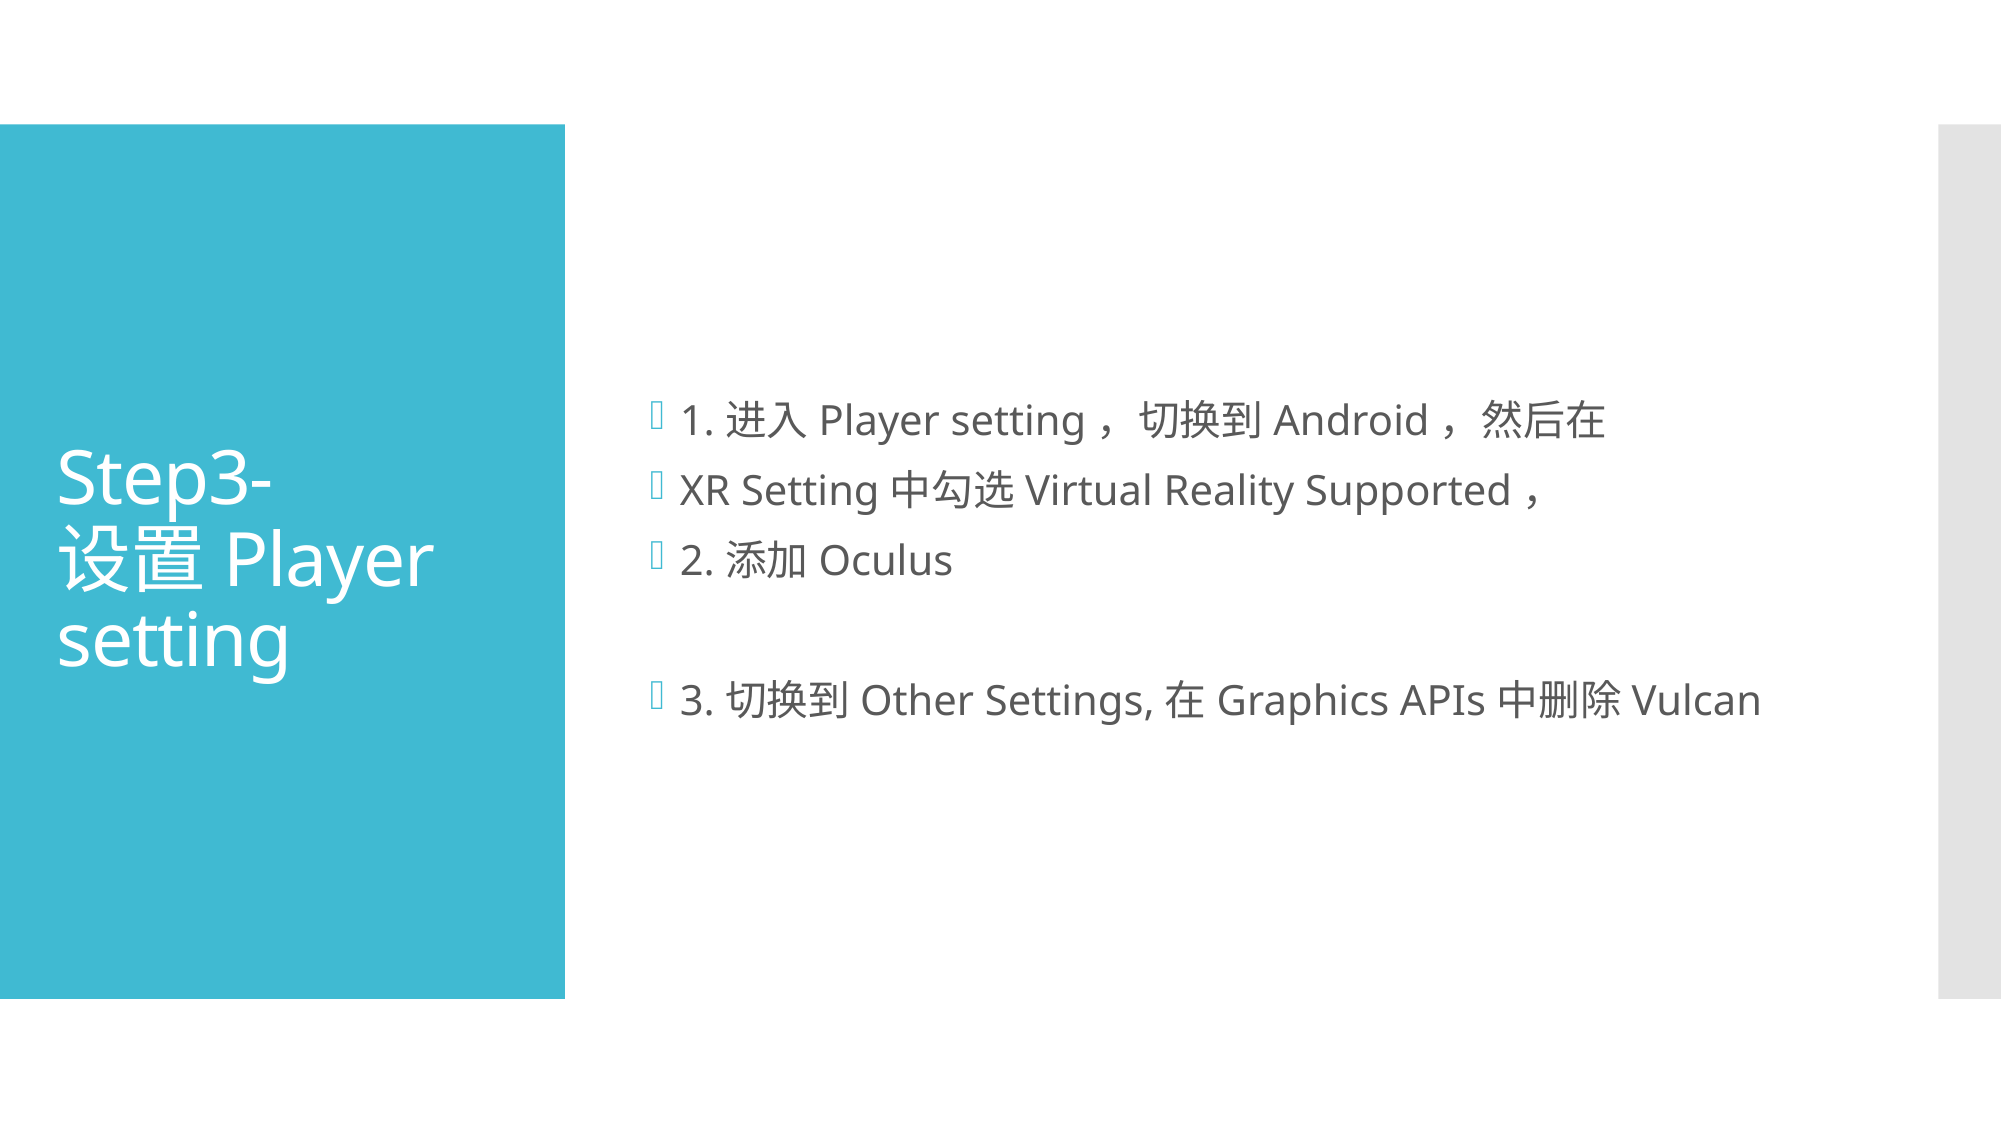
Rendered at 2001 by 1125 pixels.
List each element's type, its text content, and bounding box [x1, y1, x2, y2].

title Step3- 设置Player setting [41, 184, 525, 940]
list 1.进入Player setting，切换到Android，然后在 XR Setting中勾选Virtual Reality Supported， 2.添加Oculus 3.切换到Other Settings,在Graphics APIs中删除Vulcan [634, 141, 1835, 982]
